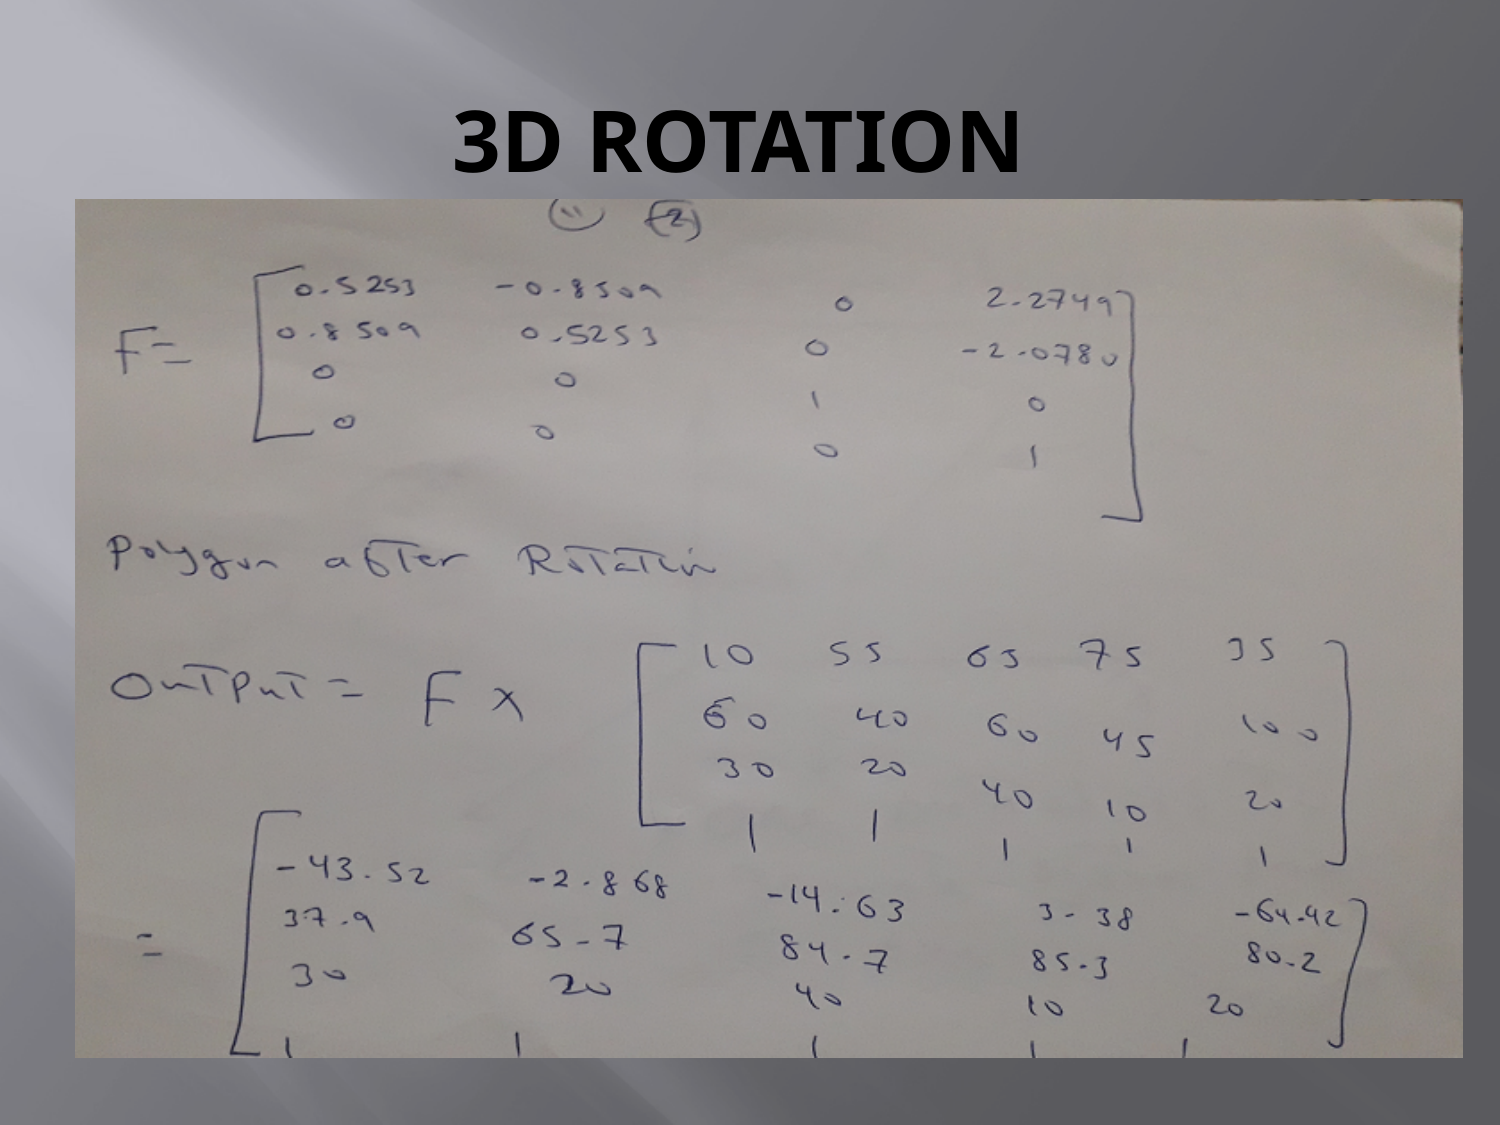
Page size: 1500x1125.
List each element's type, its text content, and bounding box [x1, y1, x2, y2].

picture [74, 199, 1463, 1059]
title 3D ROTATION [75, 45, 1425, 199]
